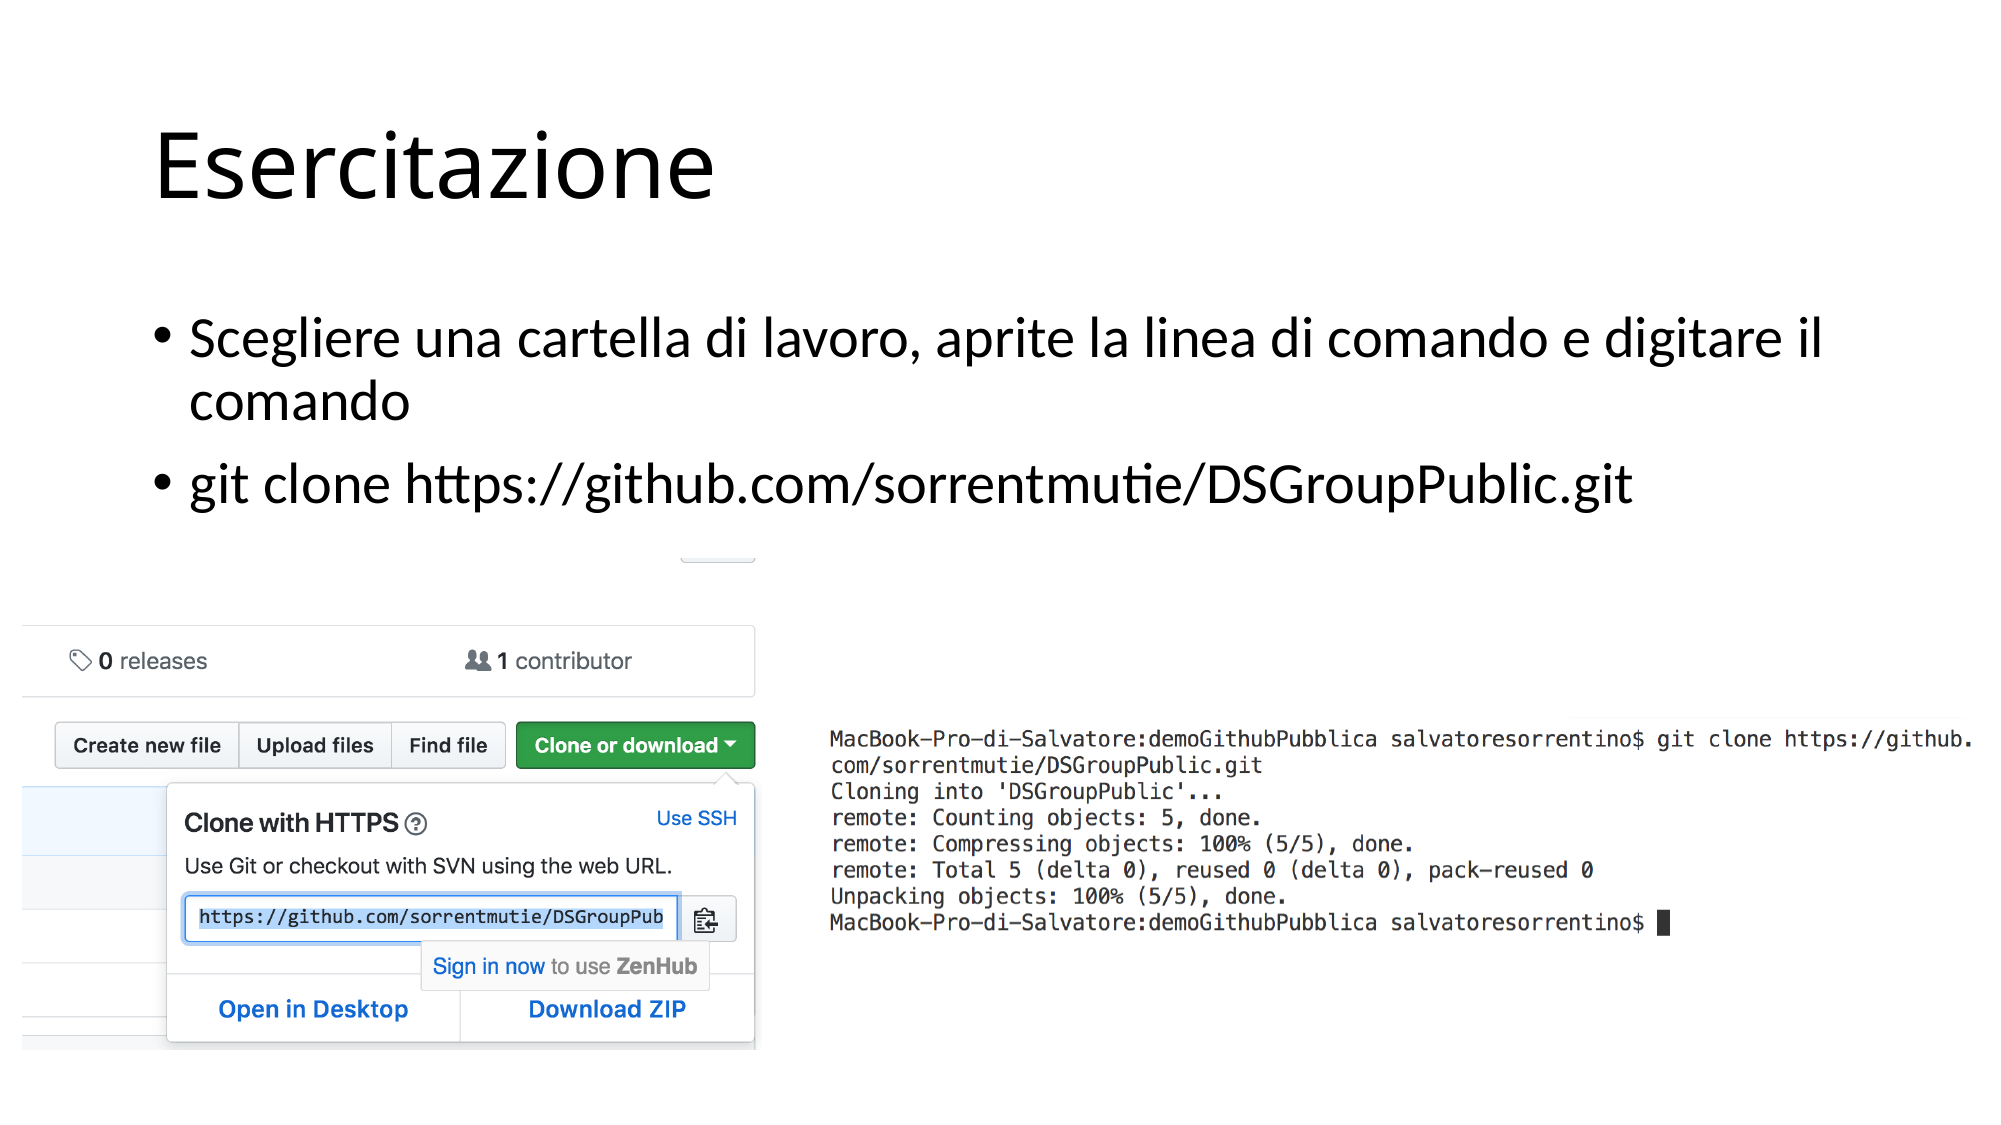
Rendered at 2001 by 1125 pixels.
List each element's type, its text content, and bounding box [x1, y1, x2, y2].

picture [21, 558, 762, 1050]
picture [806, 717, 2000, 985]
list Scegliere una cartella di lavoro, aprite la linea di comando e digitare il comando git clone https://github.com/sorrentmutie/DSGroupPublic.git [137, 299, 1863, 1014]
title Esercitazione [137, 59, 1863, 278]
